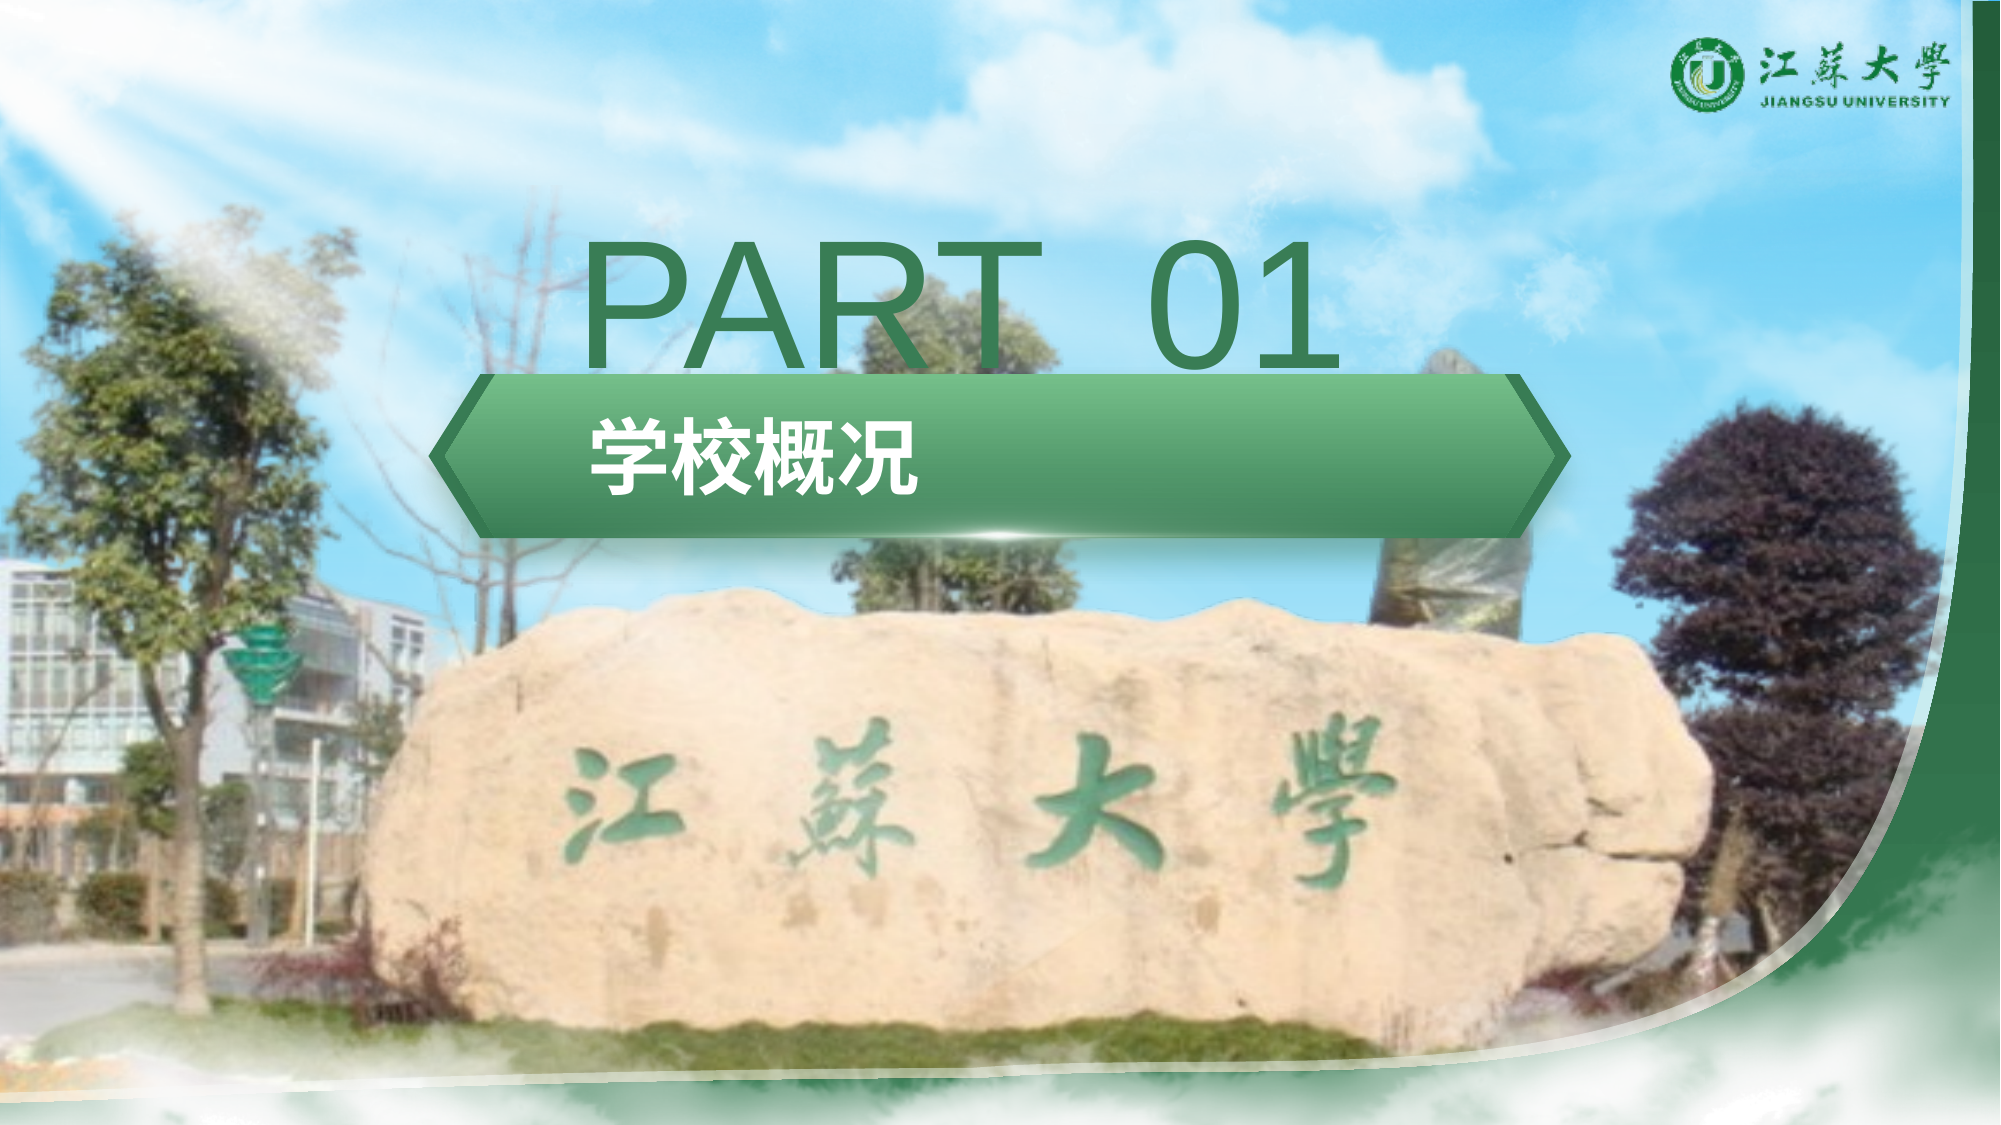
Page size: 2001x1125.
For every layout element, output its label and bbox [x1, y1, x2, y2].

text_box [428, 374, 1572, 539]
text_box [1704, 860, 2000, 1125]
picture [0, 0, 1956, 1125]
text_box [1704, 0, 2000, 860]
